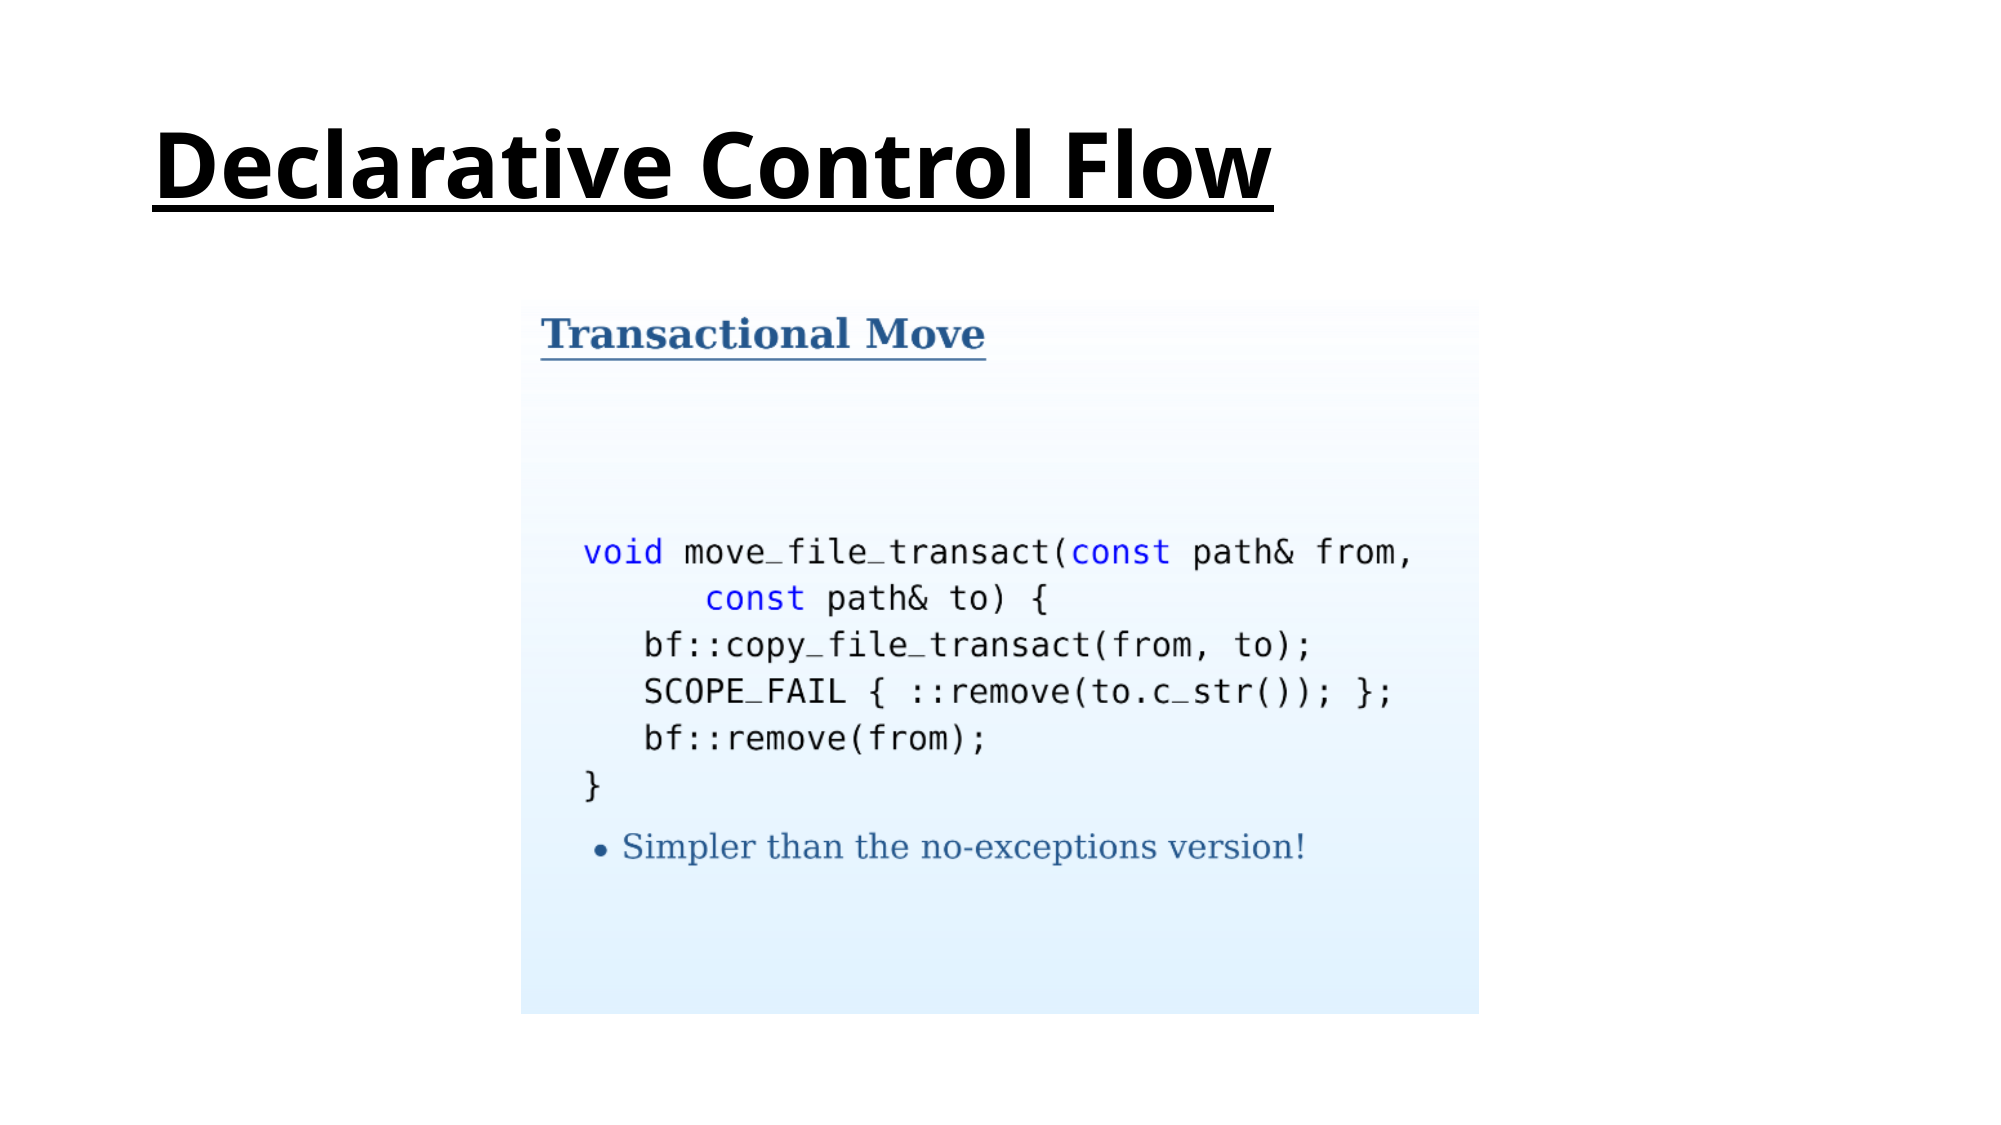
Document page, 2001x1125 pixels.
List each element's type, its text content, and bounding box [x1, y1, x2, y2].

title Declarative Control Flow [137, 59, 1863, 278]
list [521, 299, 1479, 1014]
